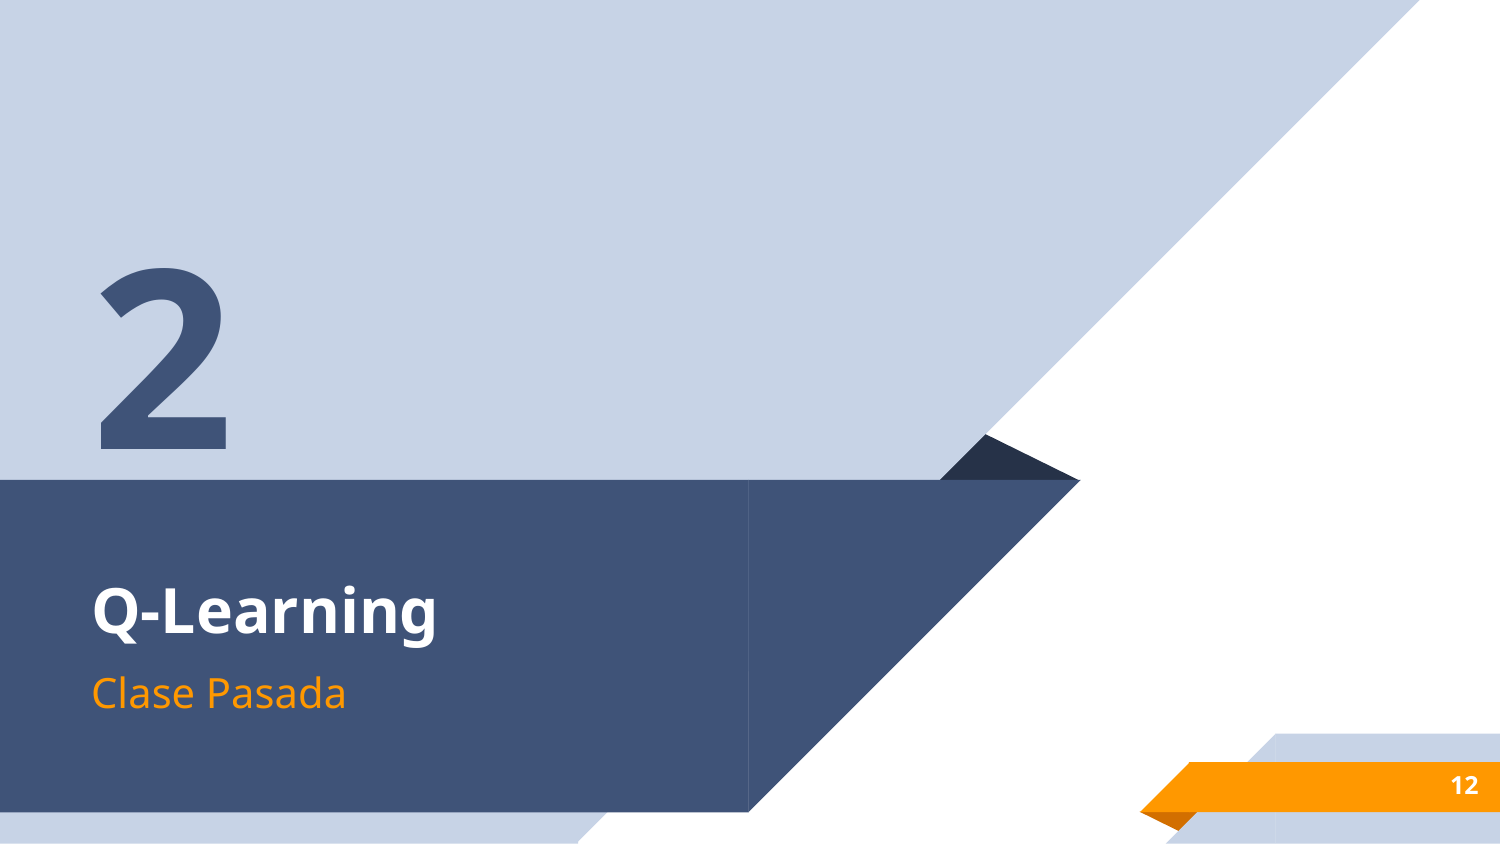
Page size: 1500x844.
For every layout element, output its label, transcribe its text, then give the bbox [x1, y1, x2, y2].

title Q-Learning [76, 470, 748, 652]
subtitle Clase Pasada [76, 652, 748, 781]
text_box 2 [76, 0, 434, 515]
slide_number 12 [1249, 760, 1494, 813]
